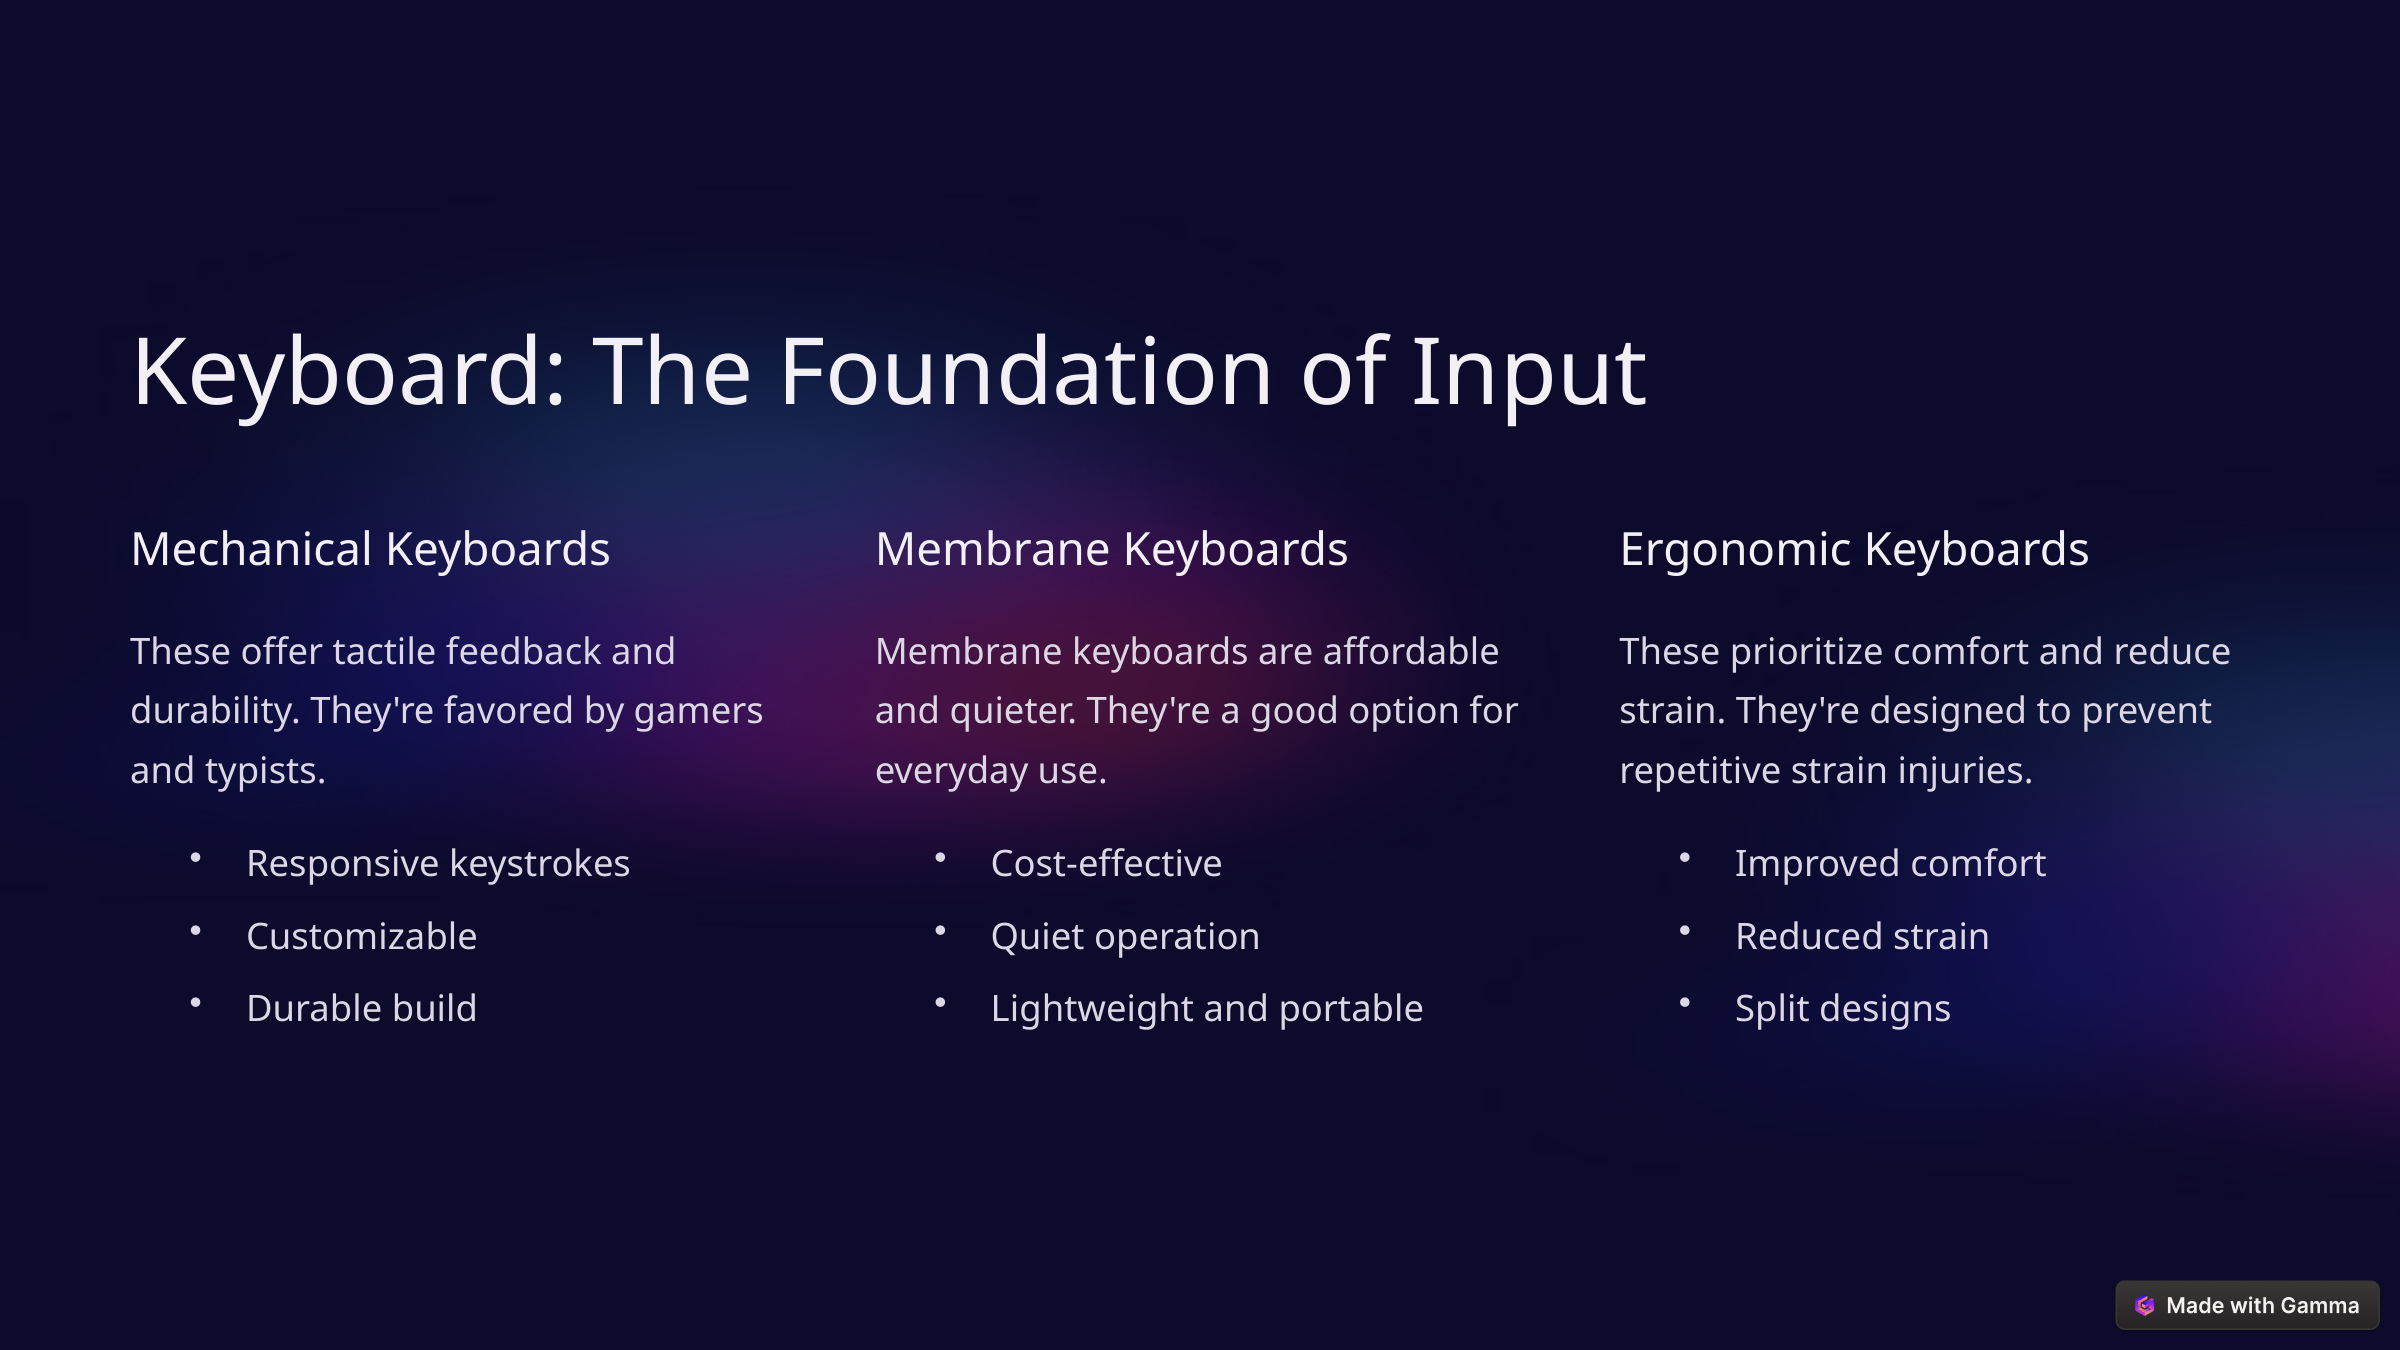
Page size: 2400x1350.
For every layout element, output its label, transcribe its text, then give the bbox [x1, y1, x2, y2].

text_box Quiet operation [934, 896, 1528, 957]
text_box Membrane Keyboards [874, 517, 1389, 576]
text_box Improved comfort [1678, 824, 2272, 884]
text_box Durable build [189, 969, 783, 1030]
text_box Responsive keystrokes [189, 824, 783, 884]
text_box Keyboard: The Foundation of Input [130, 307, 1752, 425]
text_box Ergonomic Keyboards [1619, 517, 2136, 576]
text_box Membrane keyboards are affordable and quieter. They're a good option for everyday use. [874, 612, 1528, 791]
text_box Customizable [189, 896, 783, 957]
text_box Lightweight and portable [934, 969, 1528, 1030]
text_box Mechanical Keyboards [130, 517, 655, 576]
text_box Cost-effective [934, 824, 1528, 884]
text_box Split designs [1678, 969, 2272, 1030]
text_box These prioritize comfort and reduce strain. They're designed to prevent repetitive strain injuries. [1619, 612, 2272, 791]
picture [2106, 1271, 2389, 1339]
text_box Reduced strain [1678, 896, 2272, 957]
text_box These offer tactile feedback and durability. They're favored by gamers and typists. [130, 612, 783, 791]
